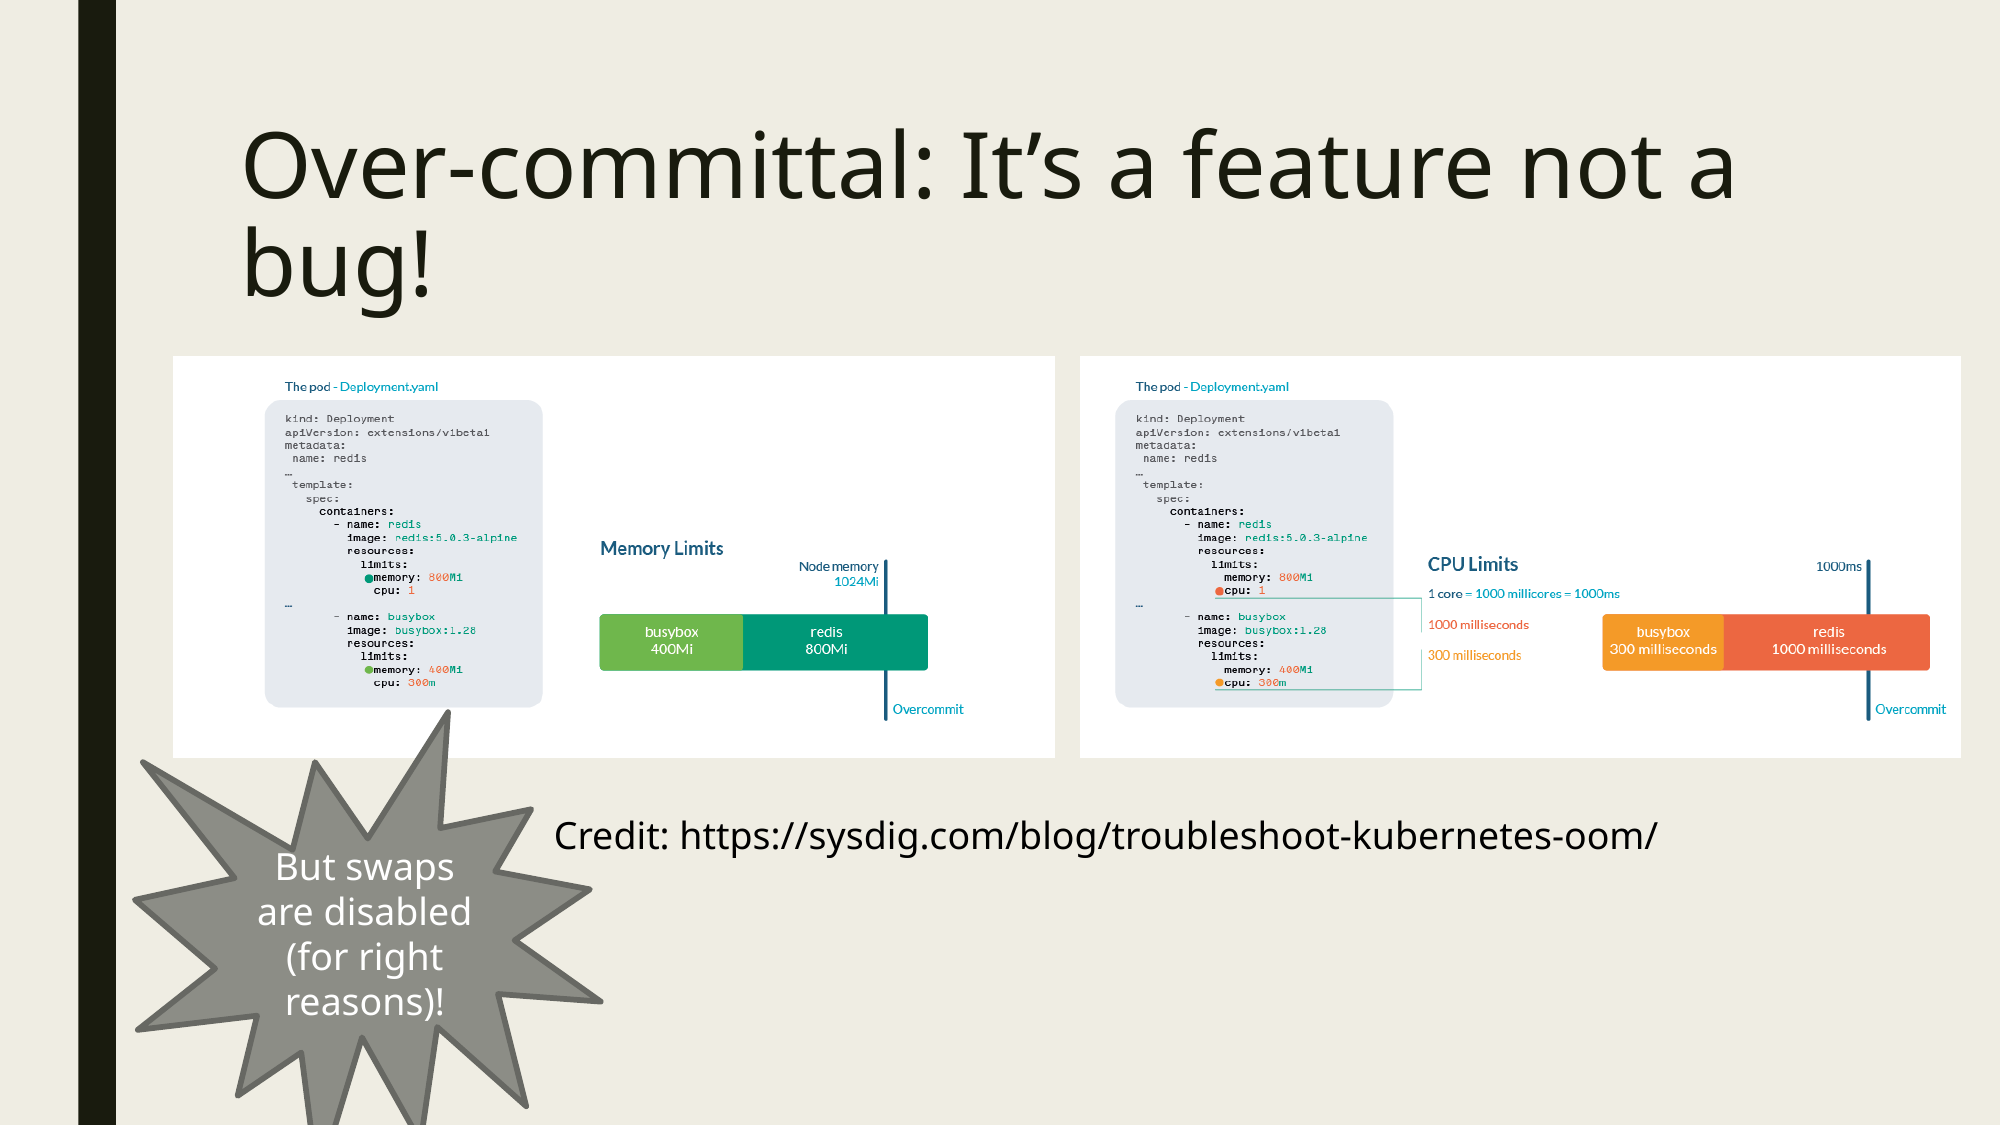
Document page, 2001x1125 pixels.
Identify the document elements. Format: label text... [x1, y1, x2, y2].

text_box But swaps are disabled (for right reasons)! [132, 759, 604, 1125]
text_box Credit: https://sysdig.com/blog/troubleshoot-kubernetes-oom/ [539, 804, 1695, 865]
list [1080, 356, 1962, 759]
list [173, 356, 1055, 759]
title Over-committal: It’s a feature not a bug! [225, 112, 1800, 357]
